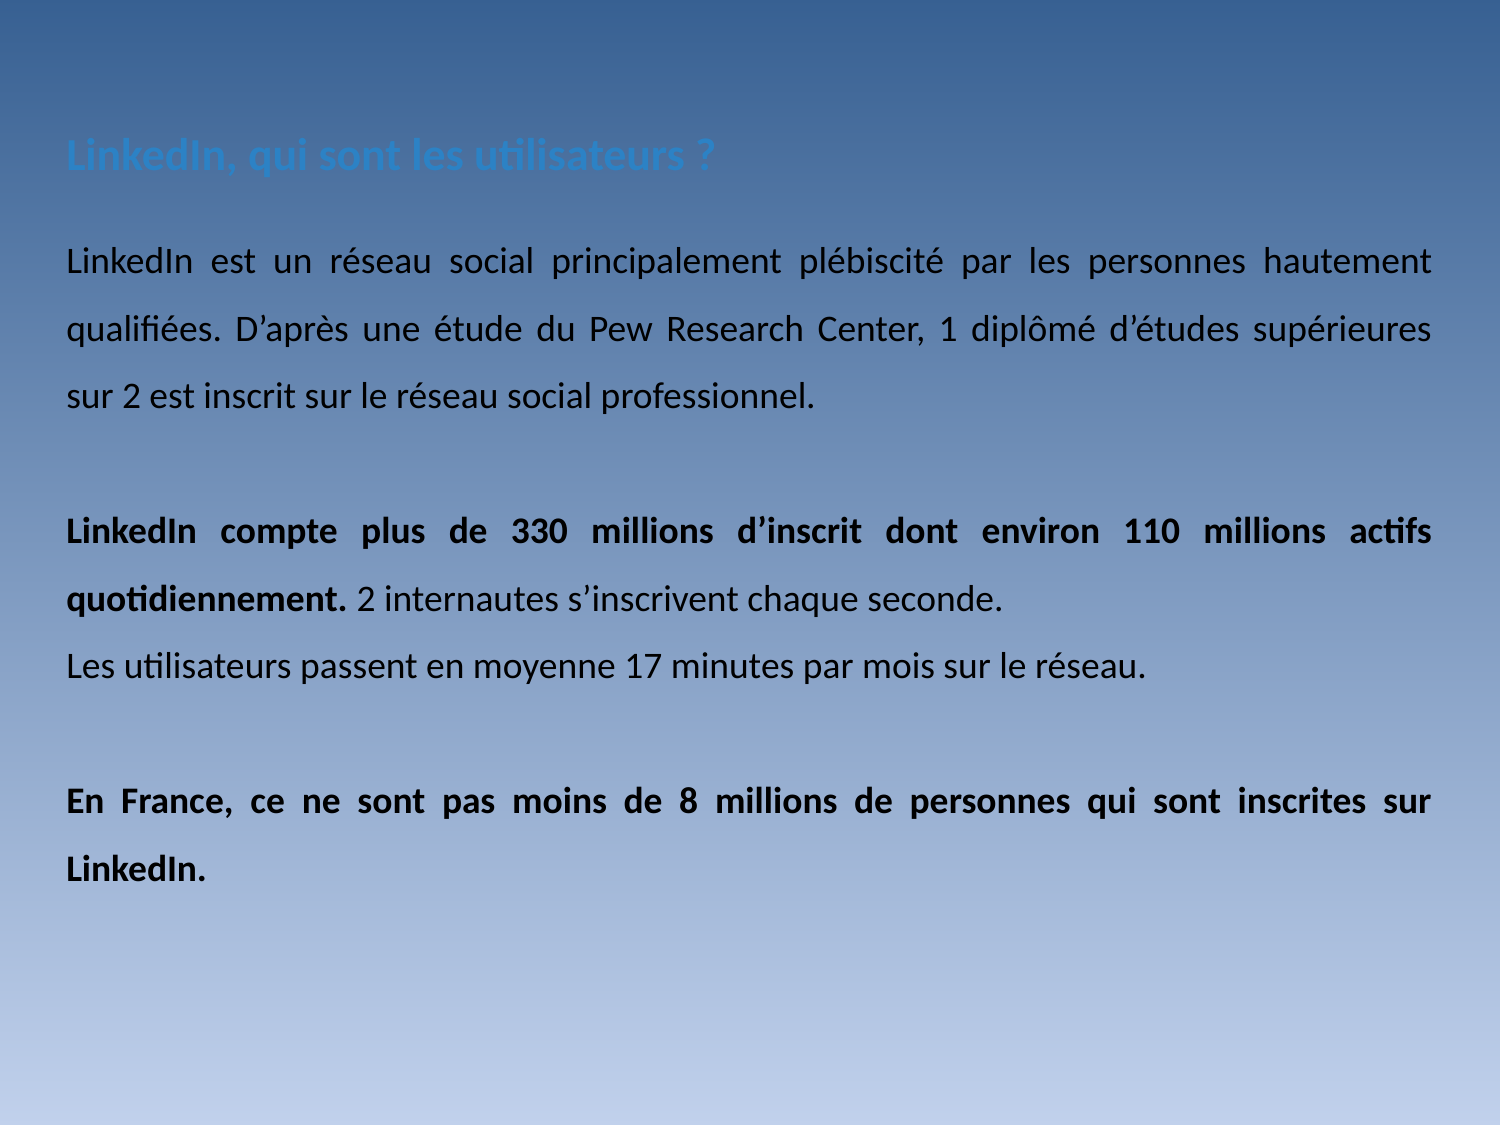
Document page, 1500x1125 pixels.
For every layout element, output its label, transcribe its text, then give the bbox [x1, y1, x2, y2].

text_box LinkedIn, qui sont les utilisateurs ? LinkedIn est un réseau social principalement plébiscité par les personnes hautement qualifiées. D’après une étude du Pew Research Center, 1 diplômé d’études supérieures sur 2 est inscrit sur le réseau social professionnel. LinkedIn compte plus de 330 millions d’inscrit dont environ 110 millions actifs quotidiennement. 2 internautes s’inscrivent chaque seconde. Les utilisateurs passent en moyenne 17 minutes par mois sur le réseau. En France, ce ne sont pas moins de 8 millions de personnes qui sont inscrites sur LinkedIn. [51, 90, 1449, 896]
